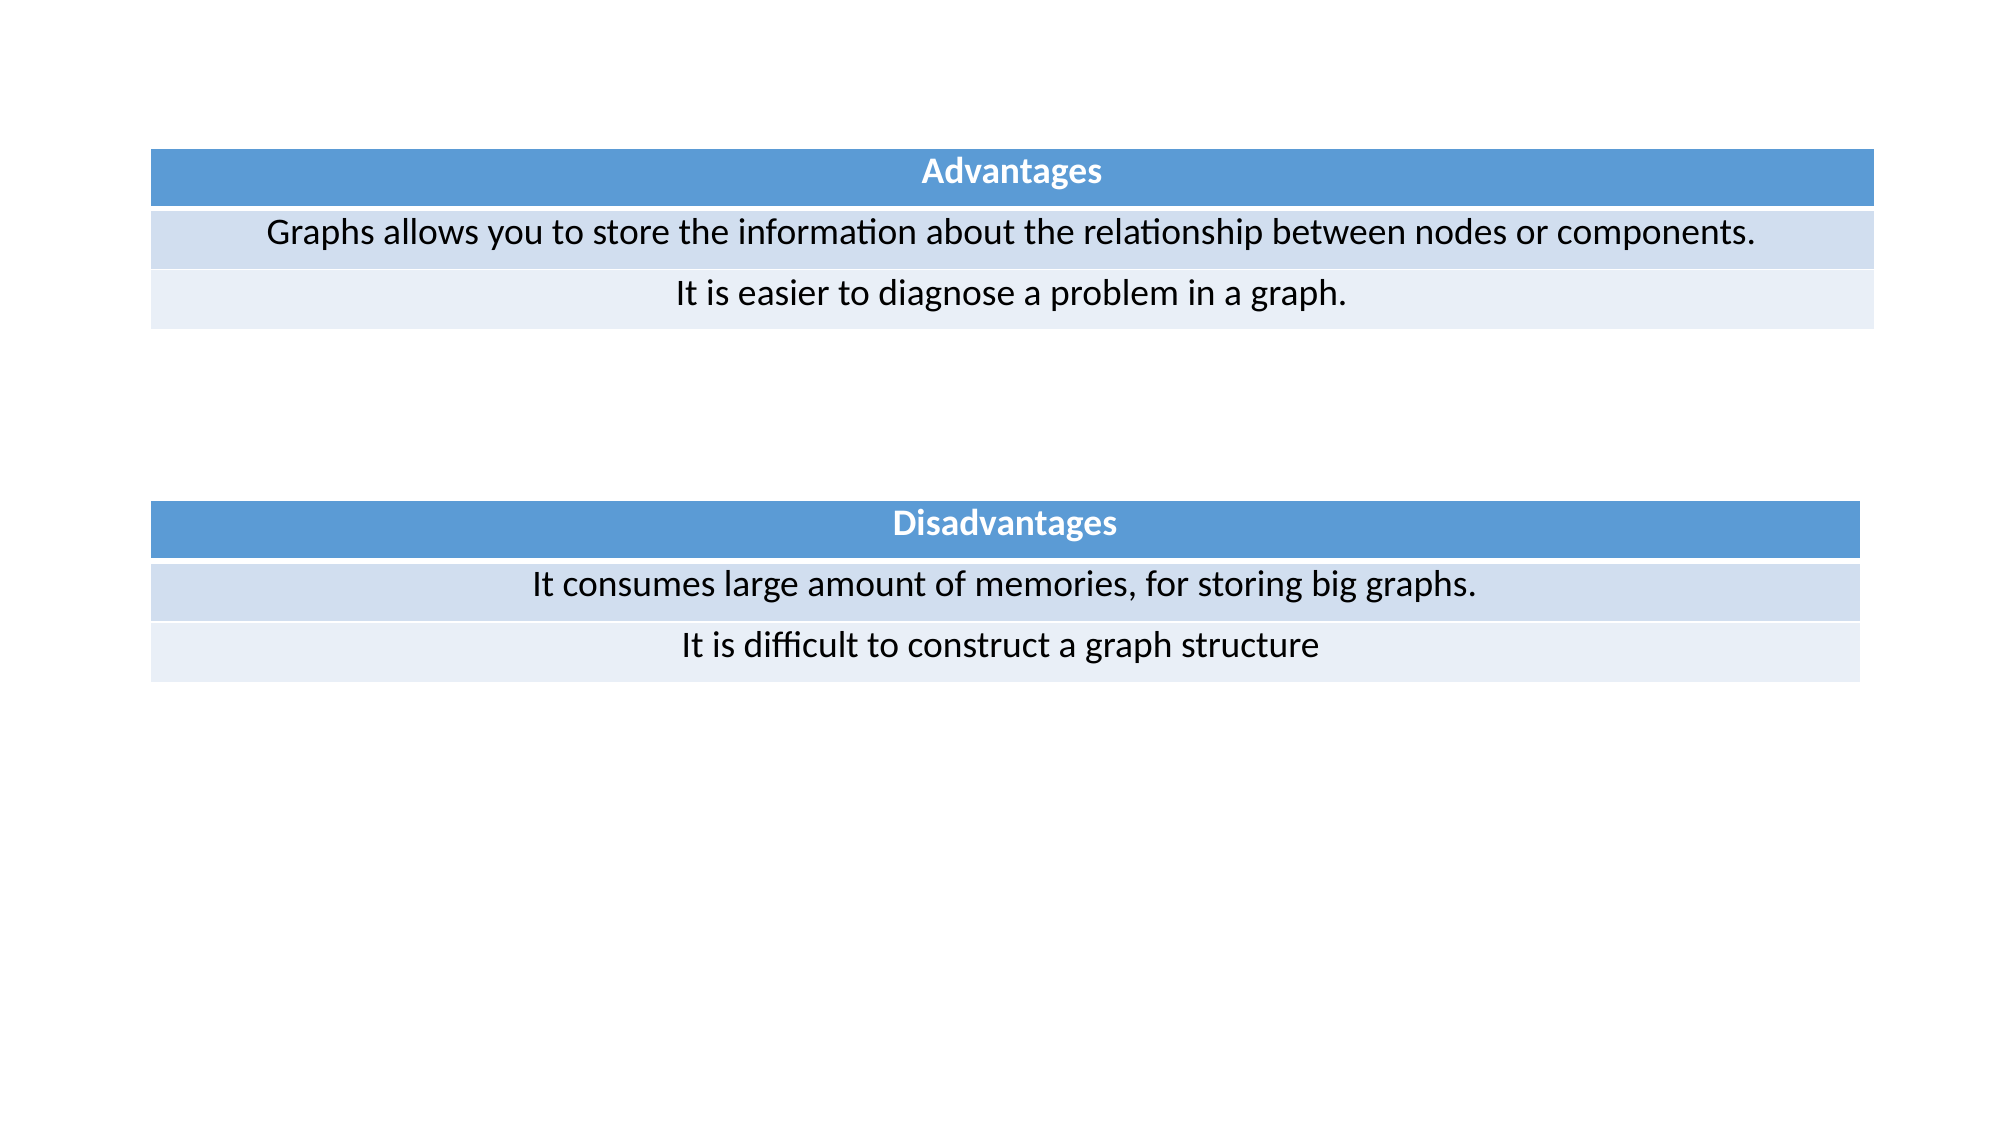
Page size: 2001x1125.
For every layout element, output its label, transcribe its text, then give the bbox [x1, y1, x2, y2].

table_cell It is easier to diagnose a problem in a graph. [151, 270, 1874, 329]
table_cell It consumes large amount of memories, for storing big graphs. [151, 564, 1860, 621]
table_cell It is difficult to construct a graph structure [151, 623, 1860, 682]
table_header Disadvantages [151, 501, 1860, 558]
table_cell Graphs allows you to store the information about the relationship between nodes or components. [151, 211, 1874, 269]
table_header Advantages [151, 149, 1874, 206]
